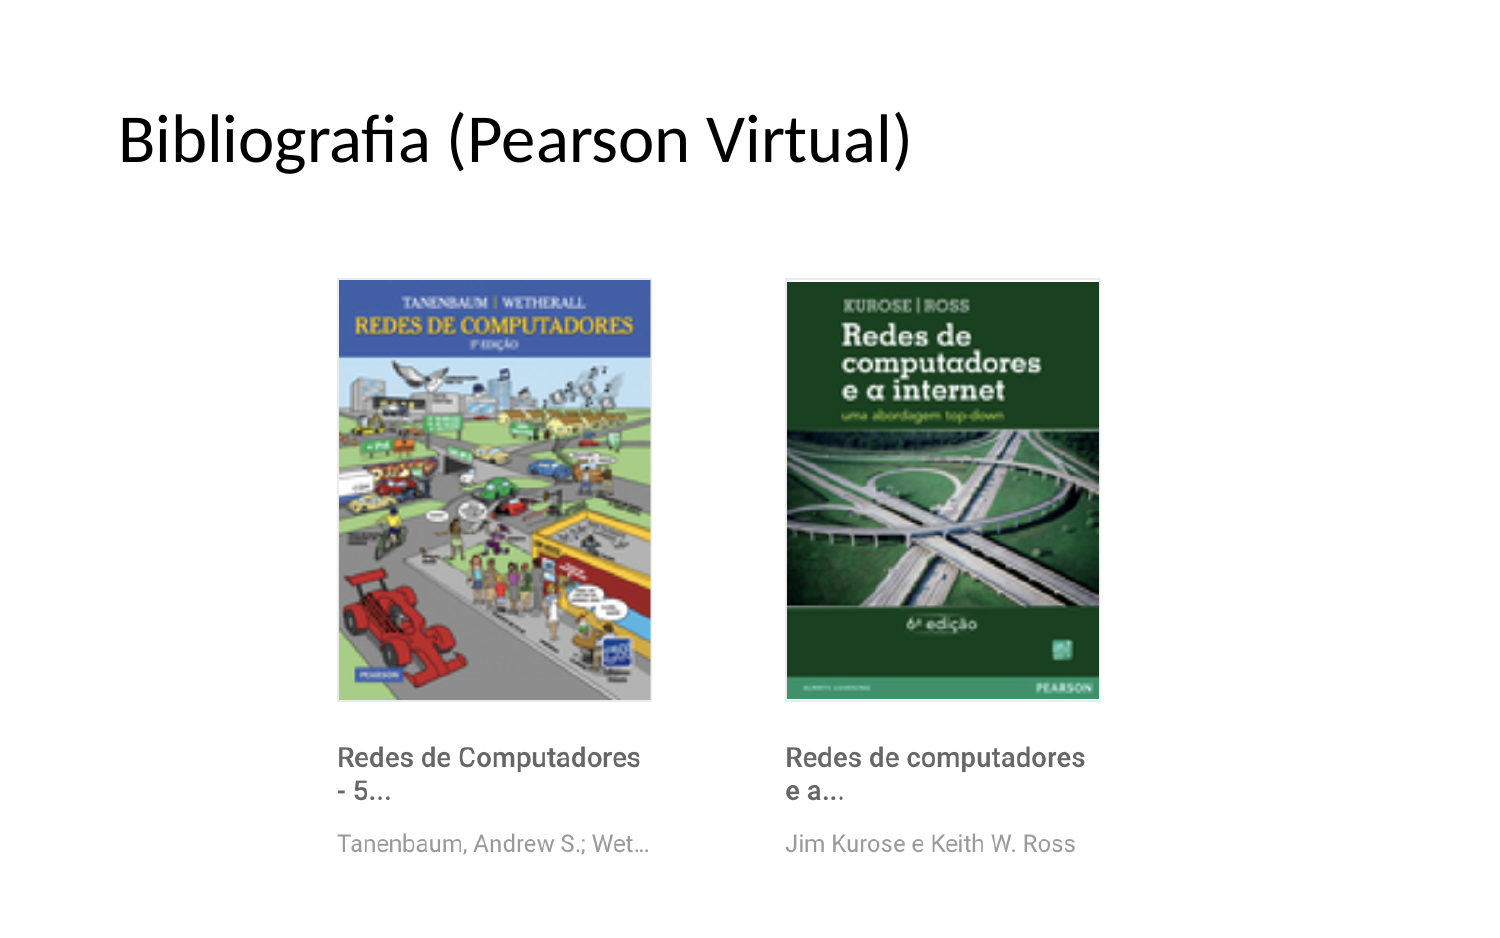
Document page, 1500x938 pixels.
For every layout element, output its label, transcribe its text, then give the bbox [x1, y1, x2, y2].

picture [307, 239, 1148, 878]
title Bibliografia (Pearson Virtual) [103, 49, 1397, 232]
